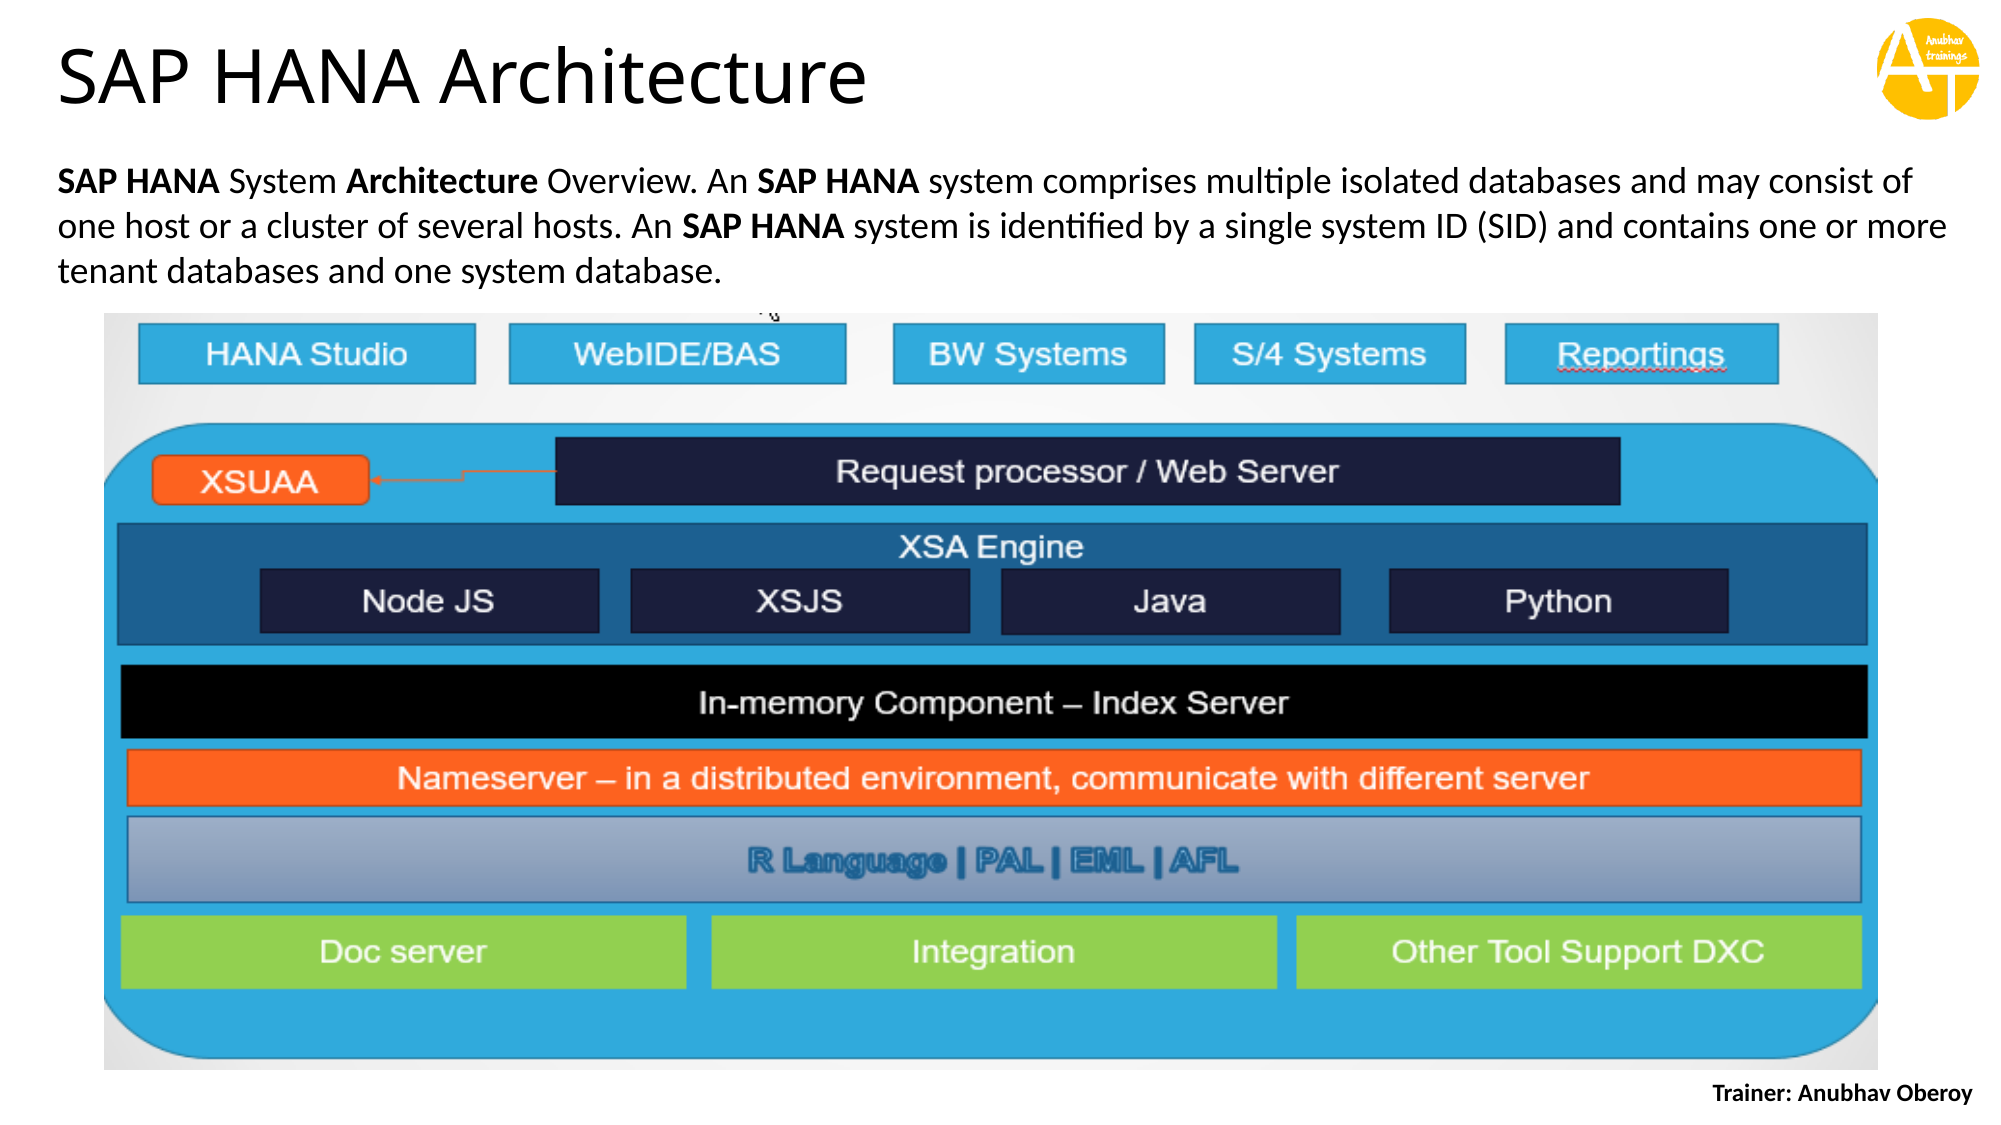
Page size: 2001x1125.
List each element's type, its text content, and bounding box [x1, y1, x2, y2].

picture [1866, 11, 1985, 128]
picture [104, 313, 1878, 1070]
text_box SAP HANA System Architecture Overview. An SAP HANA system comprises multiple isolated databases and may consist of one host or a cluster of several hosts. An SAP HANA system is identified by a single system ID (SID) and contains one or more tenant databases and one system database. [42, 148, 1968, 298]
text_box SAP HANA Architecture [42, 30, 1896, 148]
footer Trainer: Anubhav Oberoy [1660, 1074, 2000, 1108]
